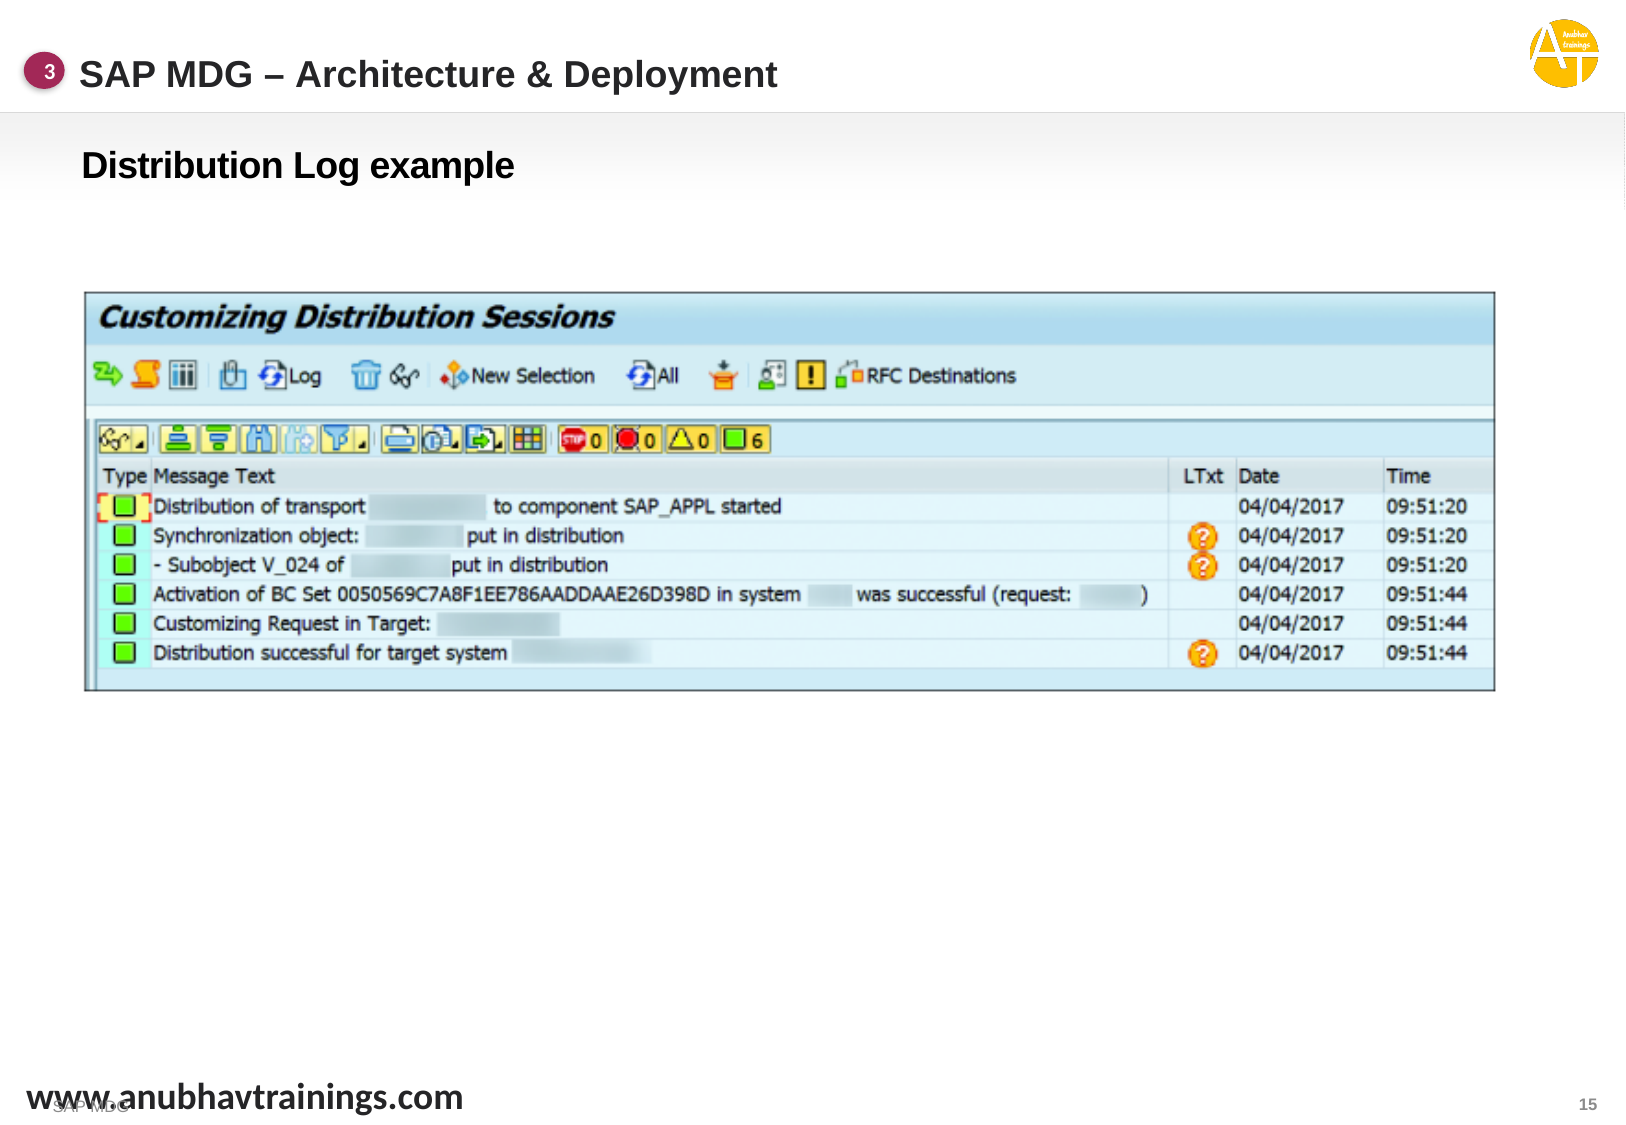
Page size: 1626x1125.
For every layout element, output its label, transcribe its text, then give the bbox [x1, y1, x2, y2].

picture [1523, 15, 1602, 93]
text_box Distribution Log example [64, 133, 886, 194]
text_box 3 [23, 50, 64, 90]
picture [43, 248, 1541, 712]
text_box SAP MDG – Architecture & Deployment [64, 42, 1402, 103]
picture [0, 113, 1625, 210]
